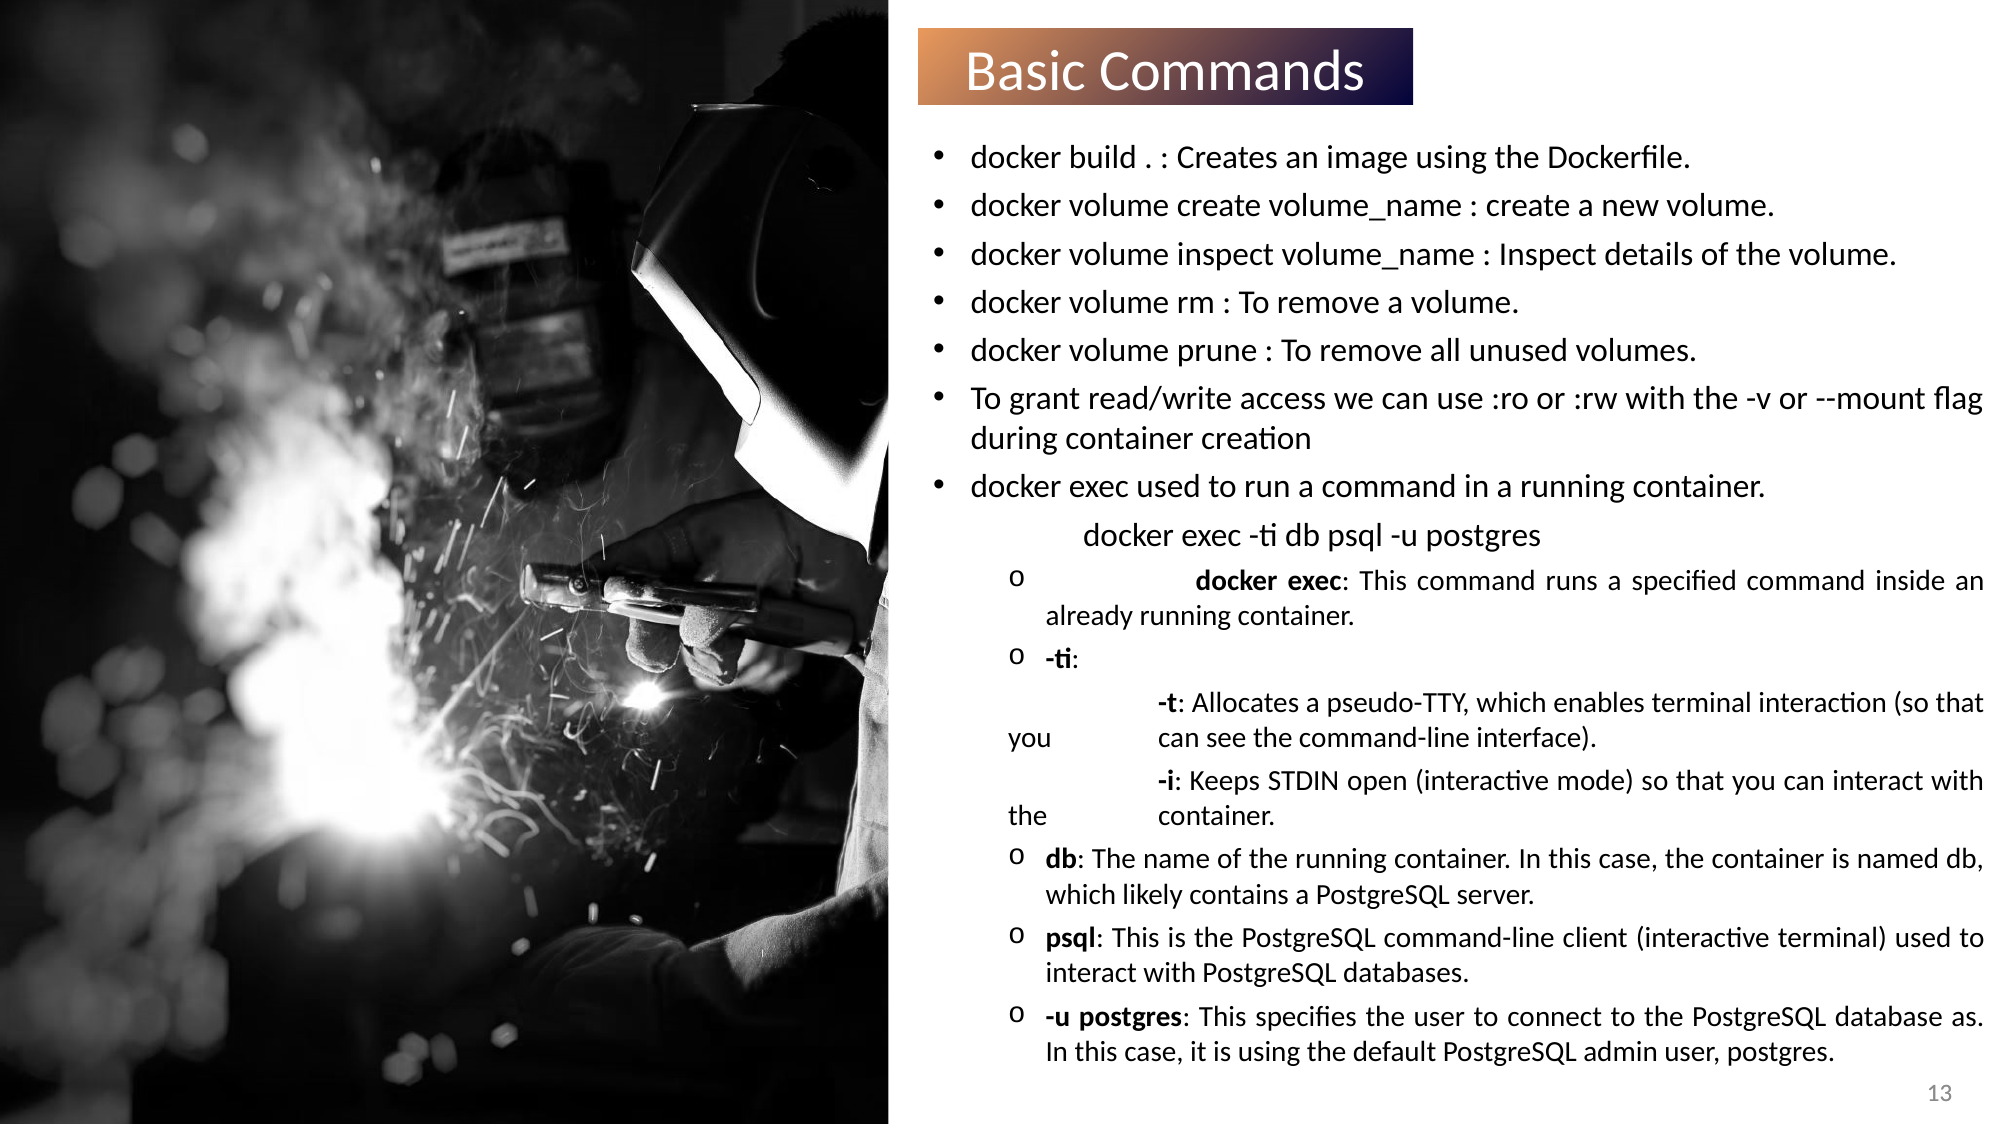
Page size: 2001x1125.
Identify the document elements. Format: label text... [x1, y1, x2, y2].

picture [0, 0, 889, 1124]
list Basic Commands [918, 28, 1414, 105]
list docker build . : Creates an image using the Dockerfile. docker volume create volume_name : create a new volume. docker volume inspect volume_name : Inspect details of the volume. docker volume rm : To remove a volume. docker volume prune : To remove all unused volumes. To grant read/write access we can use :ro or :rw with the -v or --mount flag during container creation docker exec used to run a command in a running container. docker exec -ti db psql -u postgres docker exec: This command runs a specified command inside an already running container. -ti: -t: Allocates a pseudo-TTY, which enables terminal interaction (so that you can see the command-line interface). -i: Keeps STDIN open (interactive mode) so that you can interact with the container. db: The name of the running container. In this case, the container is named db, which likely contains a PostgreSQL server. psql: This is the PostgreSQL command-line client (interactive terminal) used to interact with PostgreSQL databases. -u postgres: This specifies the user to connect to the PostgreSQL database as. In this case, it is using the default PostgreSQL admin user, postgres. [918, 128, 2000, 1125]
